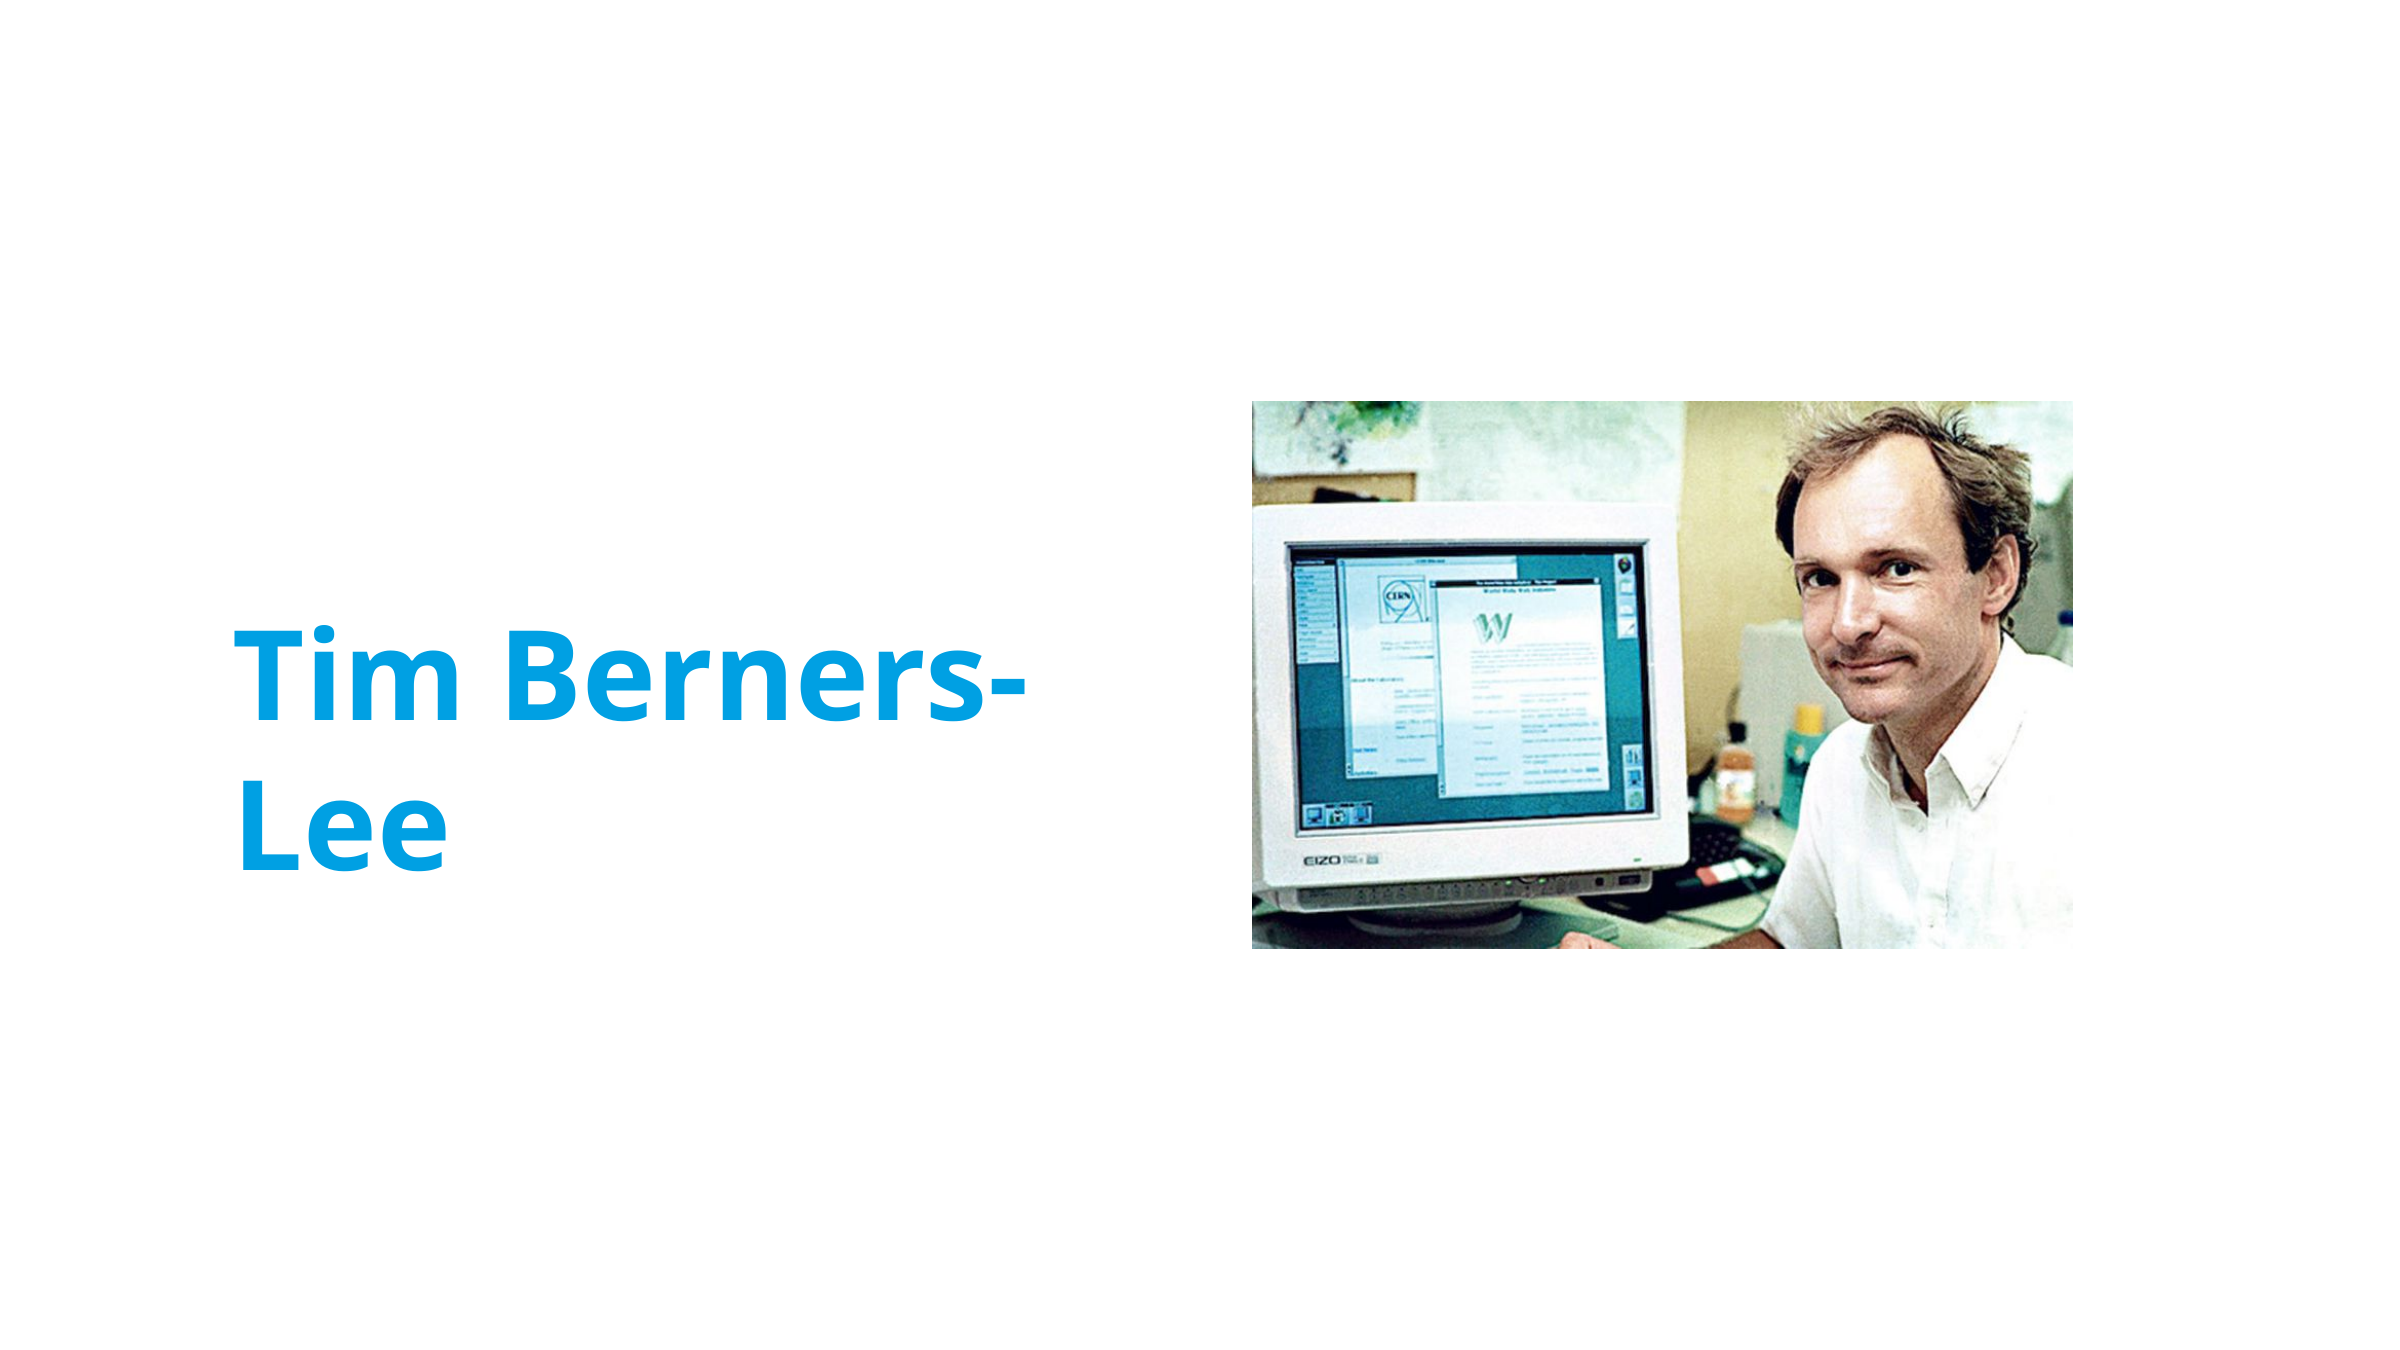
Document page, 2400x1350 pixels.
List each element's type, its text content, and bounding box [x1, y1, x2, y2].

picture [1251, 401, 2073, 949]
text_box Tim Berners-Lee [217, 587, 1246, 763]
